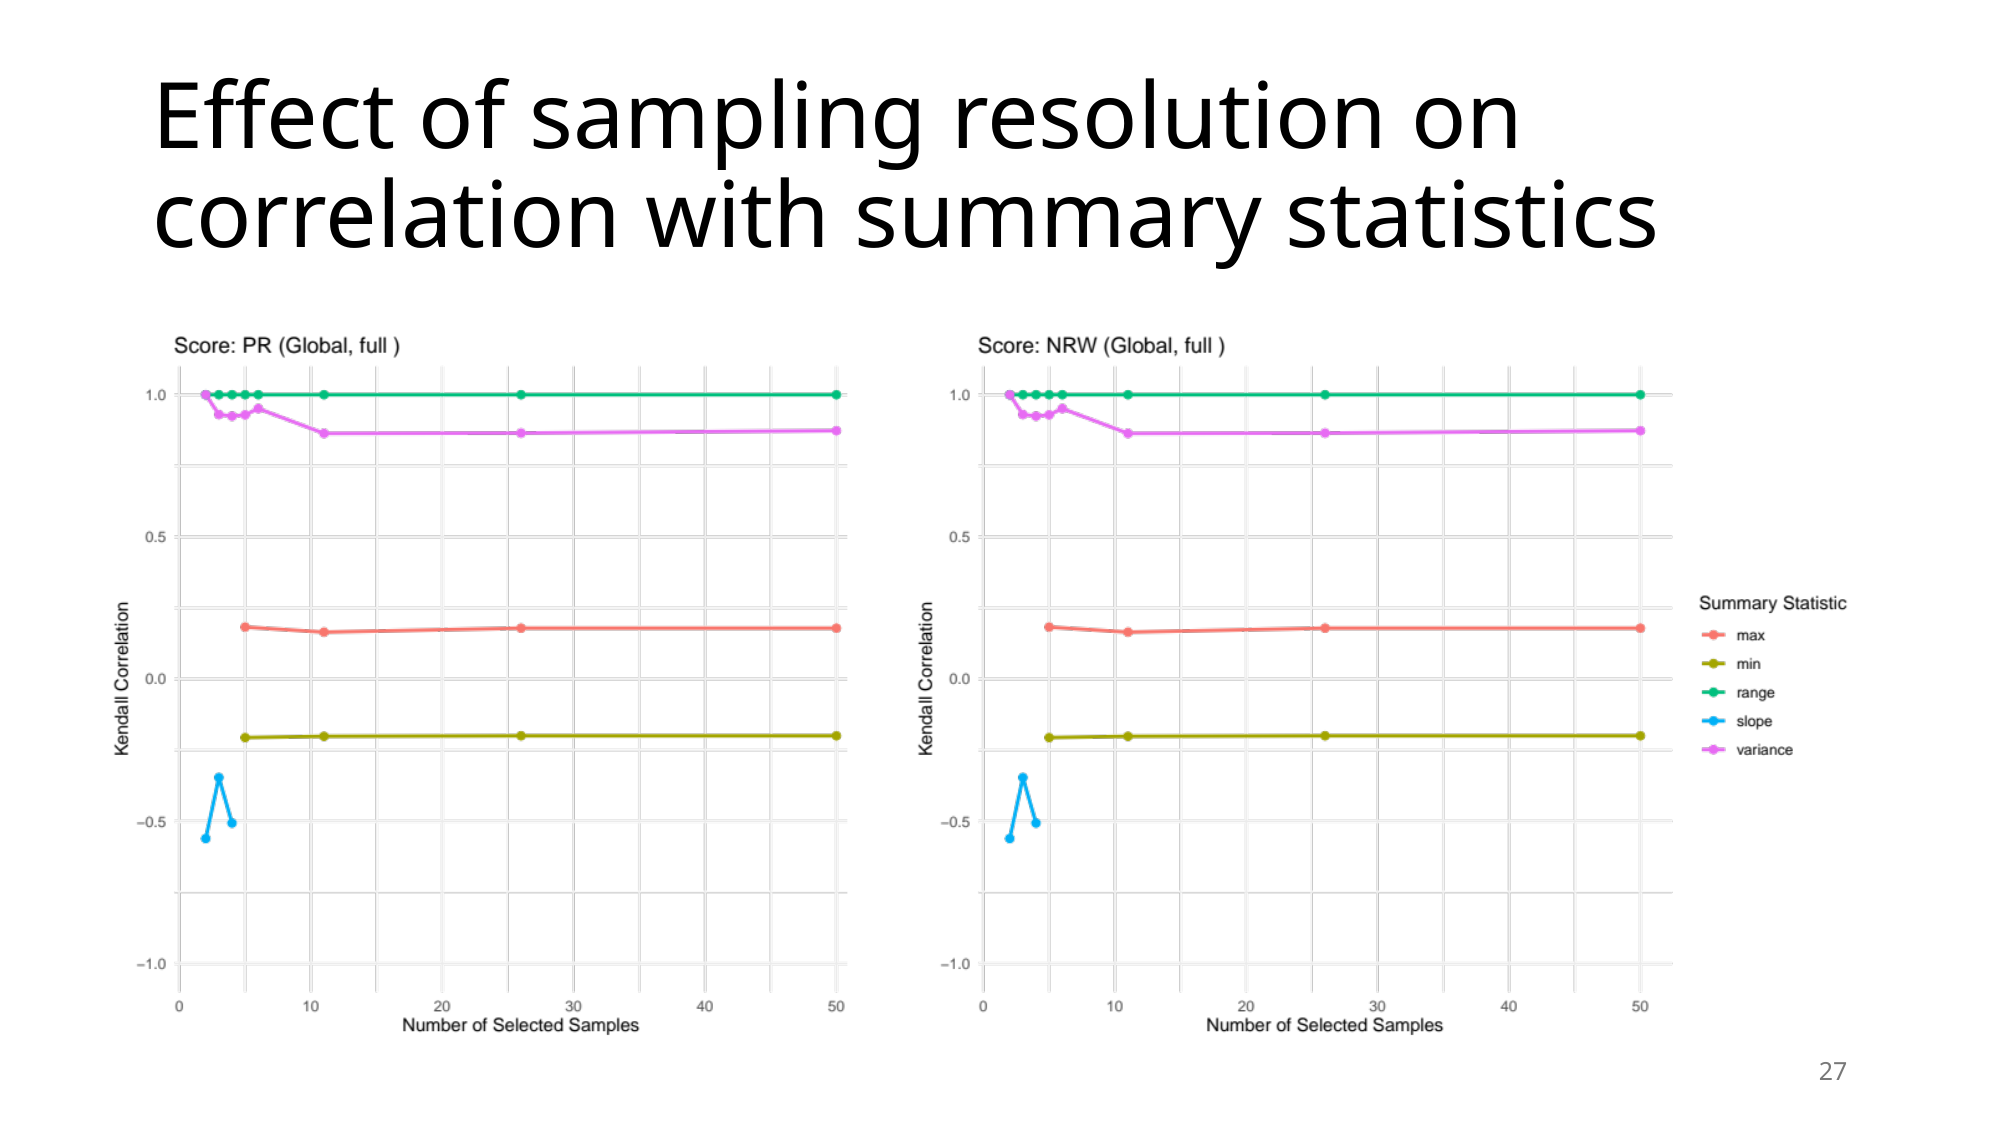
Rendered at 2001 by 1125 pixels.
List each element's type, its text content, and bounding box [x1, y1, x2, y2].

slide_number 27 [1412, 1044, 1863, 1103]
picture [910, 328, 1863, 1044]
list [105, 328, 848, 1044]
title Effect of sampling resolution on correlation with summary statistics [137, 59, 1863, 278]
